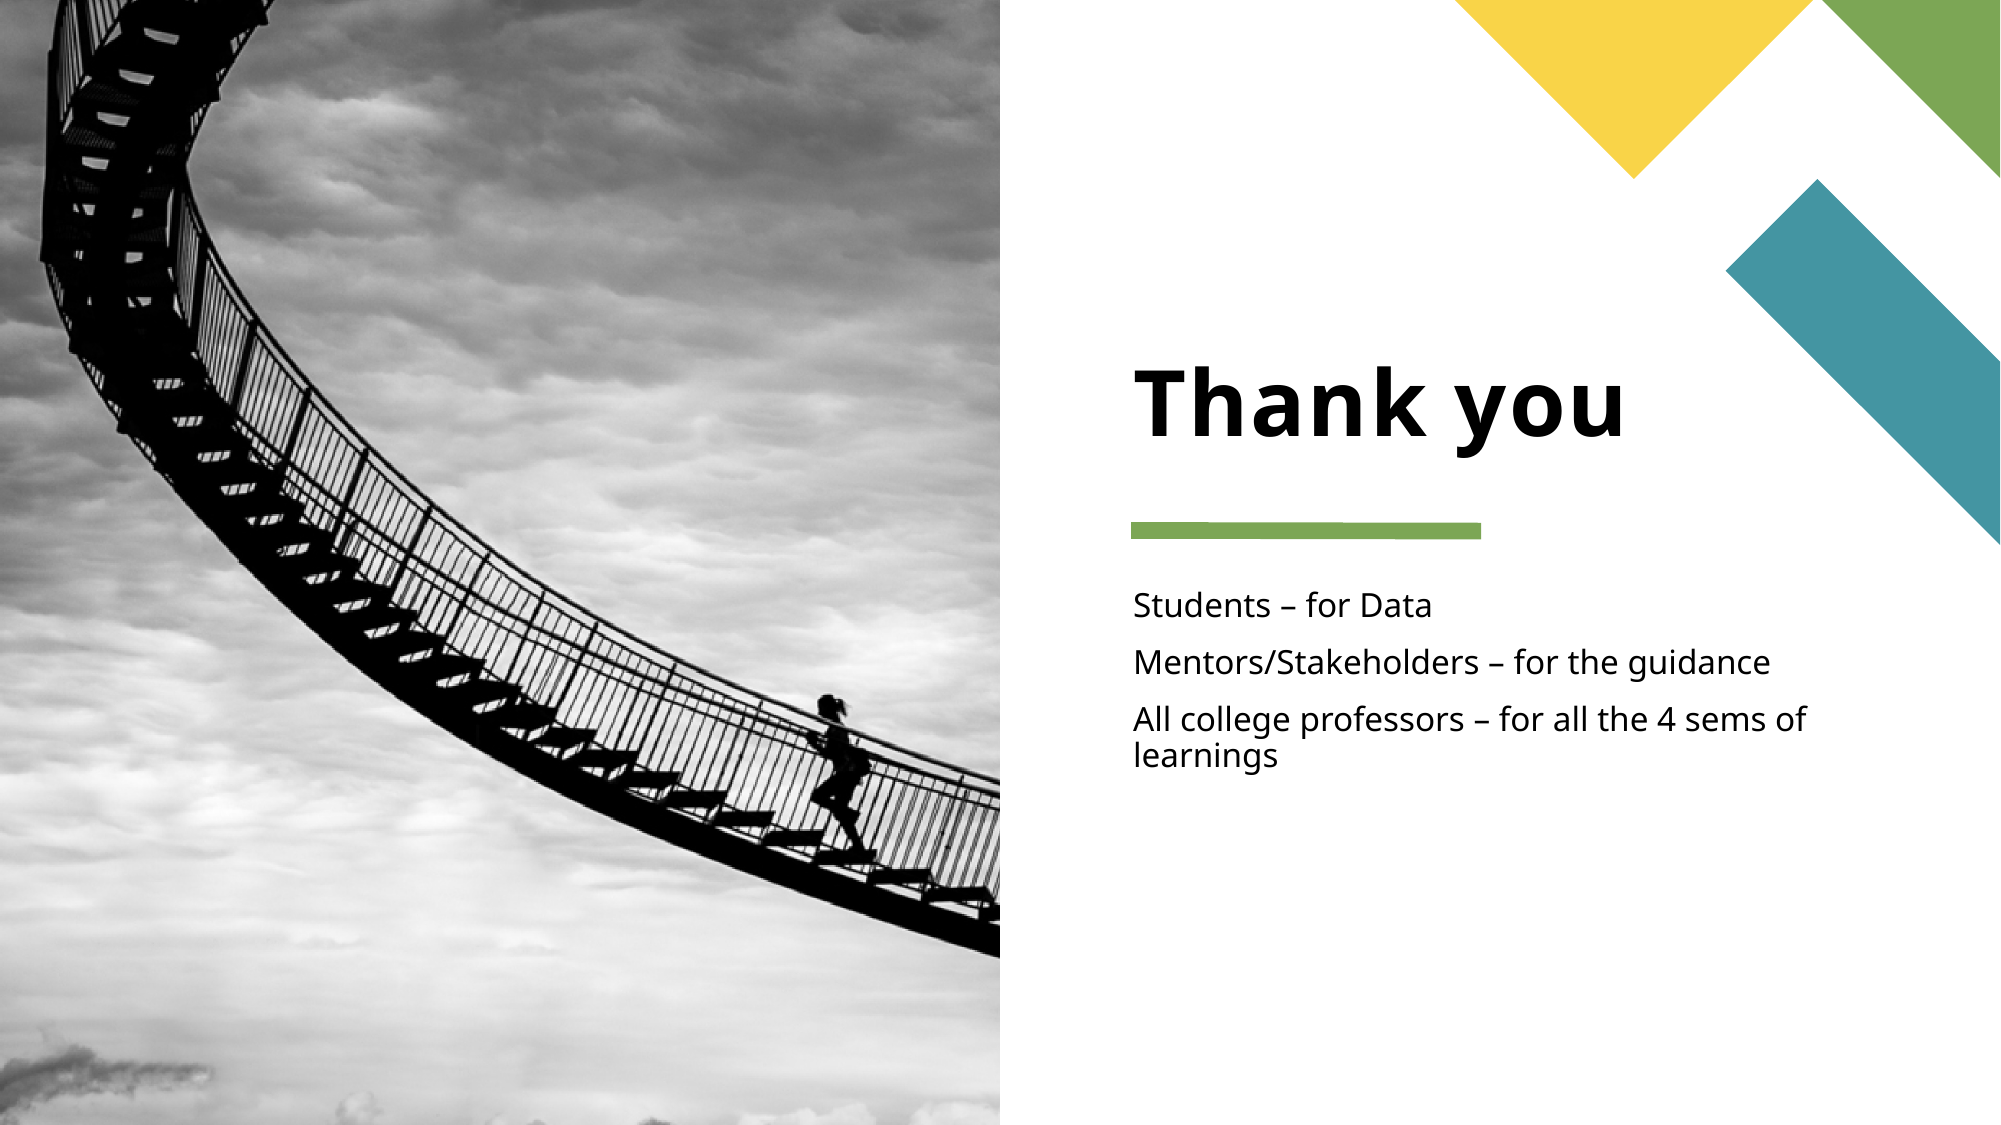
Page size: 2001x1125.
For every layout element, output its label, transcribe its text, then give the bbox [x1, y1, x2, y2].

picture [0, 0, 1000, 1125]
title Thank you [1133, 356, 1938, 457]
subtitle Students – for Data Mentors/Stakeholders – for the guidance All college professors – for all the 4 sems of learnings [1133, 589, 1938, 763]
